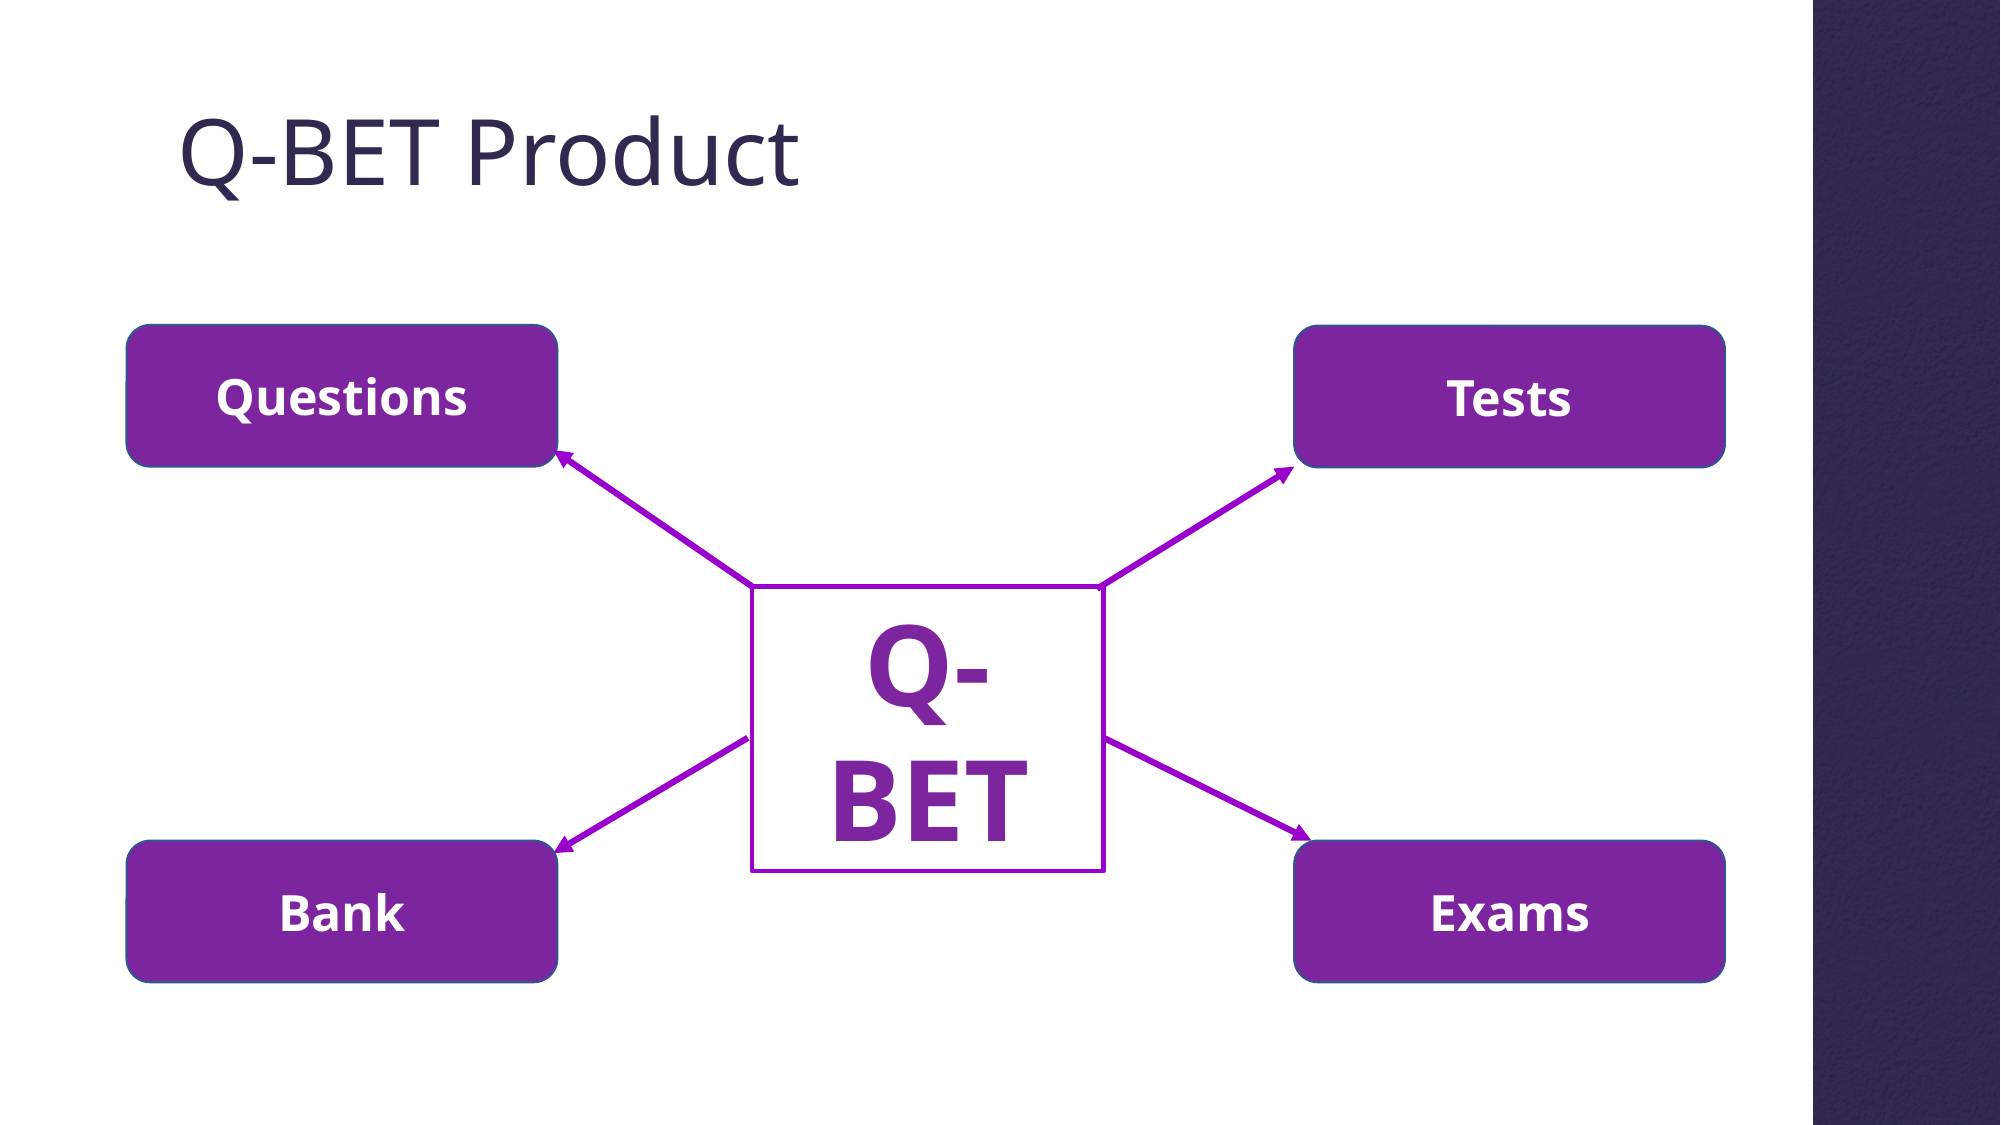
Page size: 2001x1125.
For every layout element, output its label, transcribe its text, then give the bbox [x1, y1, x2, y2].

text_box Tests [1293, 324, 1726, 469]
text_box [1103, 737, 1312, 841]
text_box Bank [125, 839, 559, 984]
text_box Q-BET [751, 586, 1104, 872]
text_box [553, 737, 748, 854]
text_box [553, 449, 752, 587]
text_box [1097, 466, 1295, 589]
text_box Q-BET Product [162, 84, 1812, 227]
text_box Exams [1293, 839, 1726, 984]
text_box Questions [125, 323, 559, 468]
picture [1813, 0, 2000, 1125]
